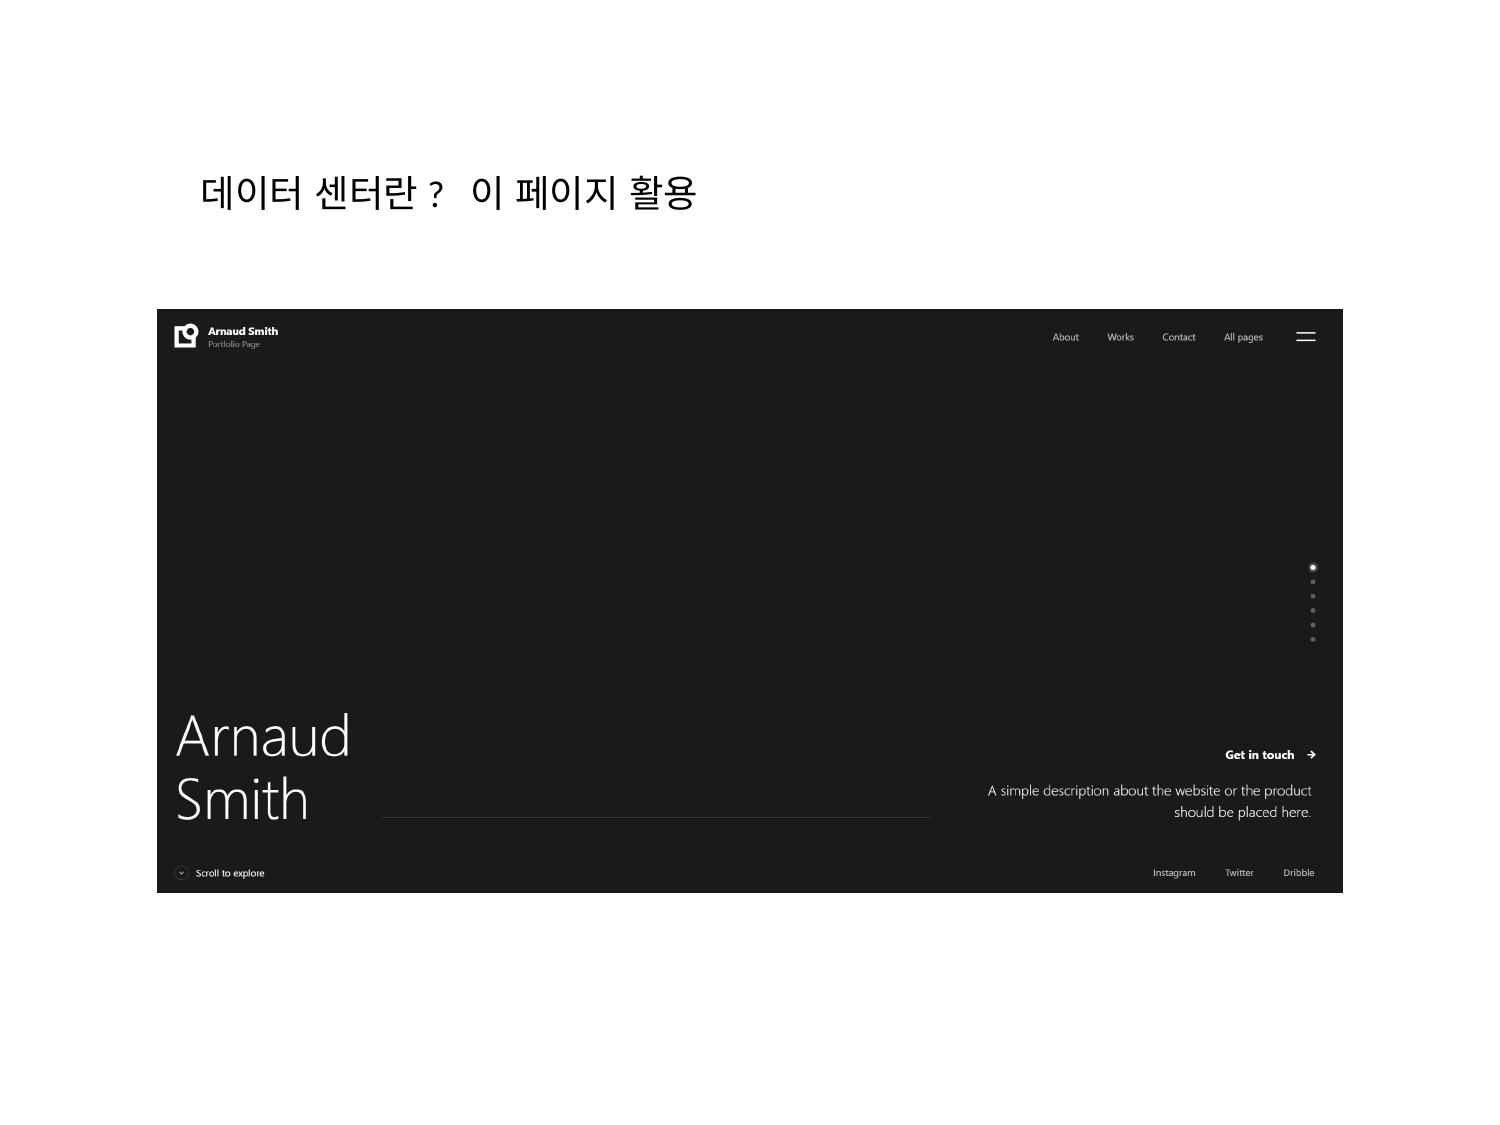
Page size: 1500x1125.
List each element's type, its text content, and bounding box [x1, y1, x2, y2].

text_box 데이터 센터란? 이 페이지 활용 [186, 162, 714, 223]
picture [157, 309, 1343, 893]
